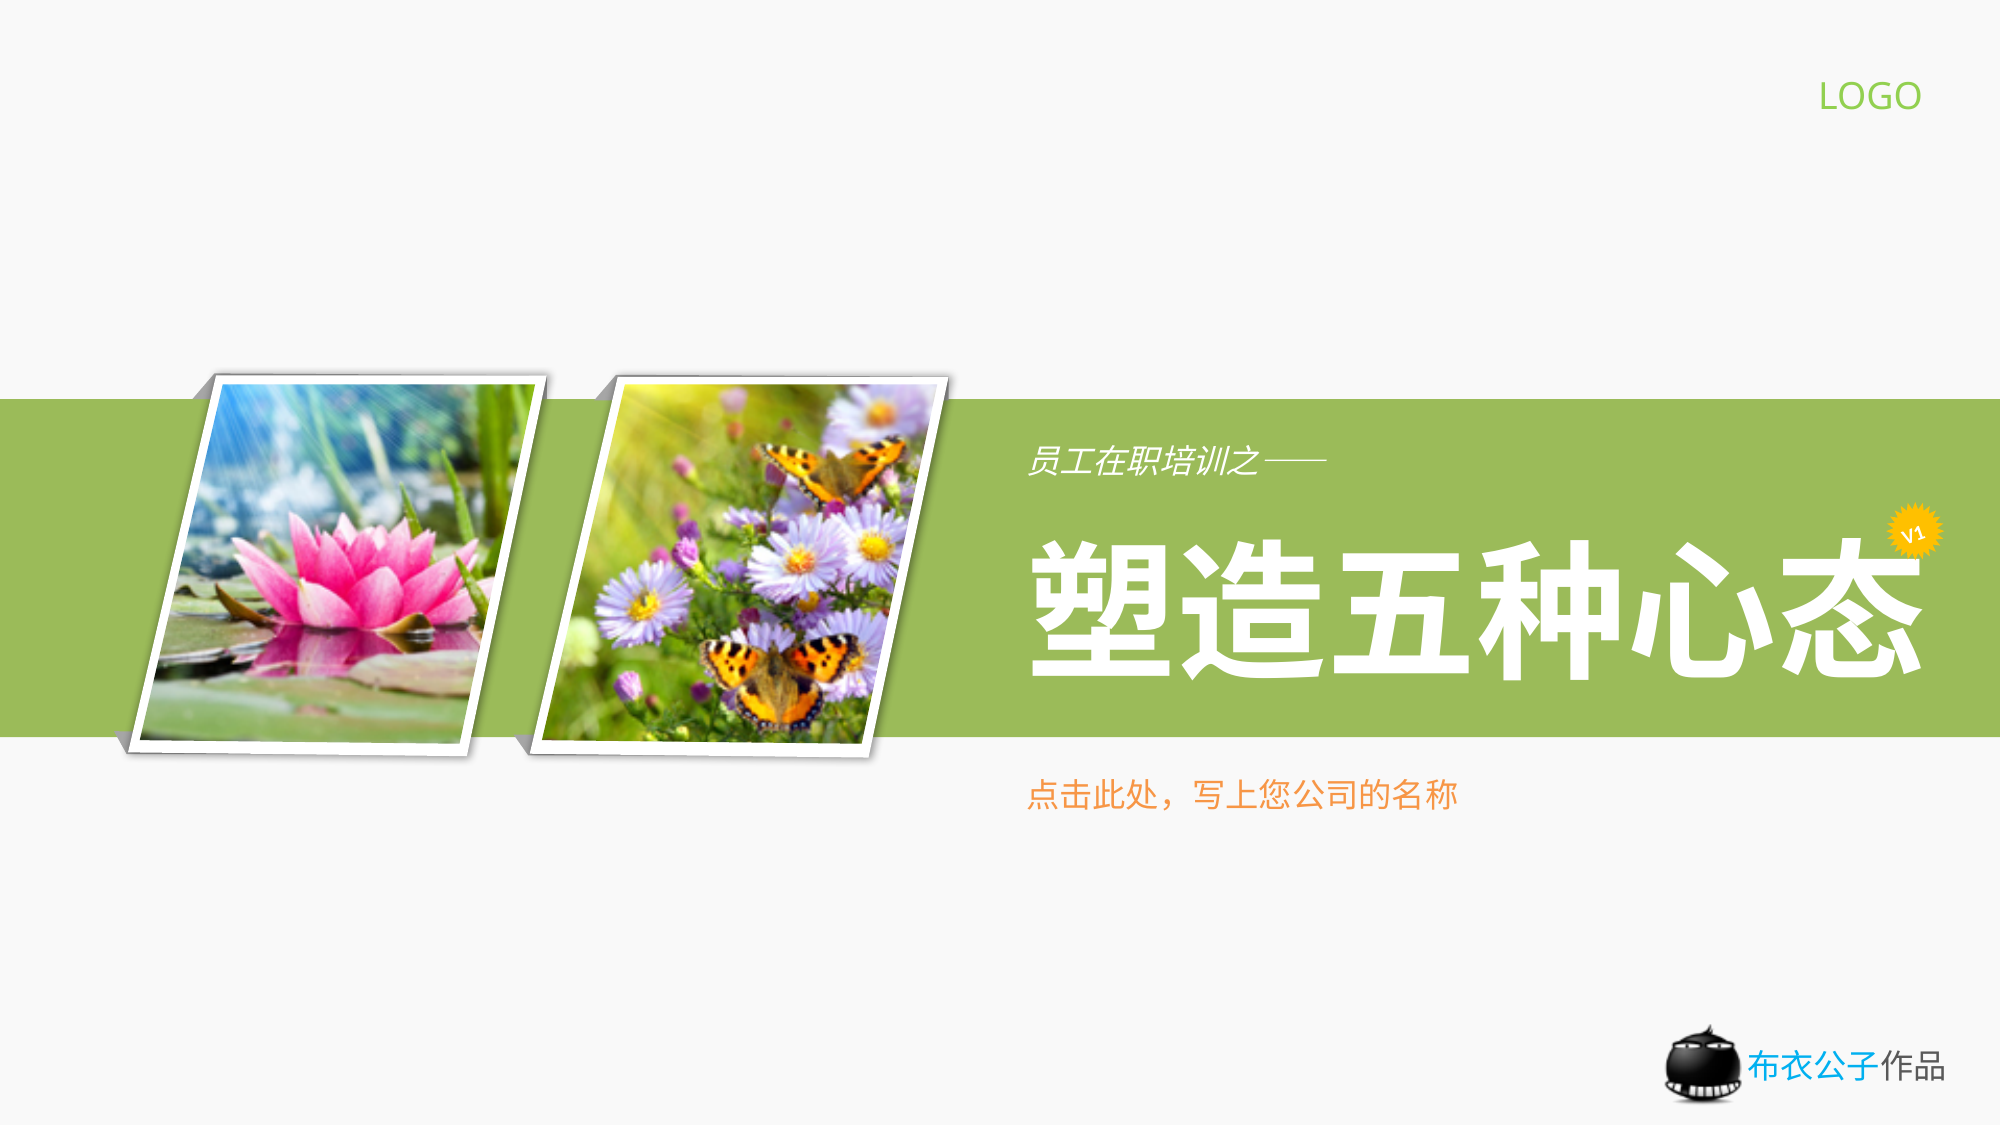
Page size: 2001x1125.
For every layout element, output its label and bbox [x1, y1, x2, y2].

picture [541, 384, 938, 744]
picture [139, 384, 536, 744]
picture [1662, 1024, 1745, 1106]
